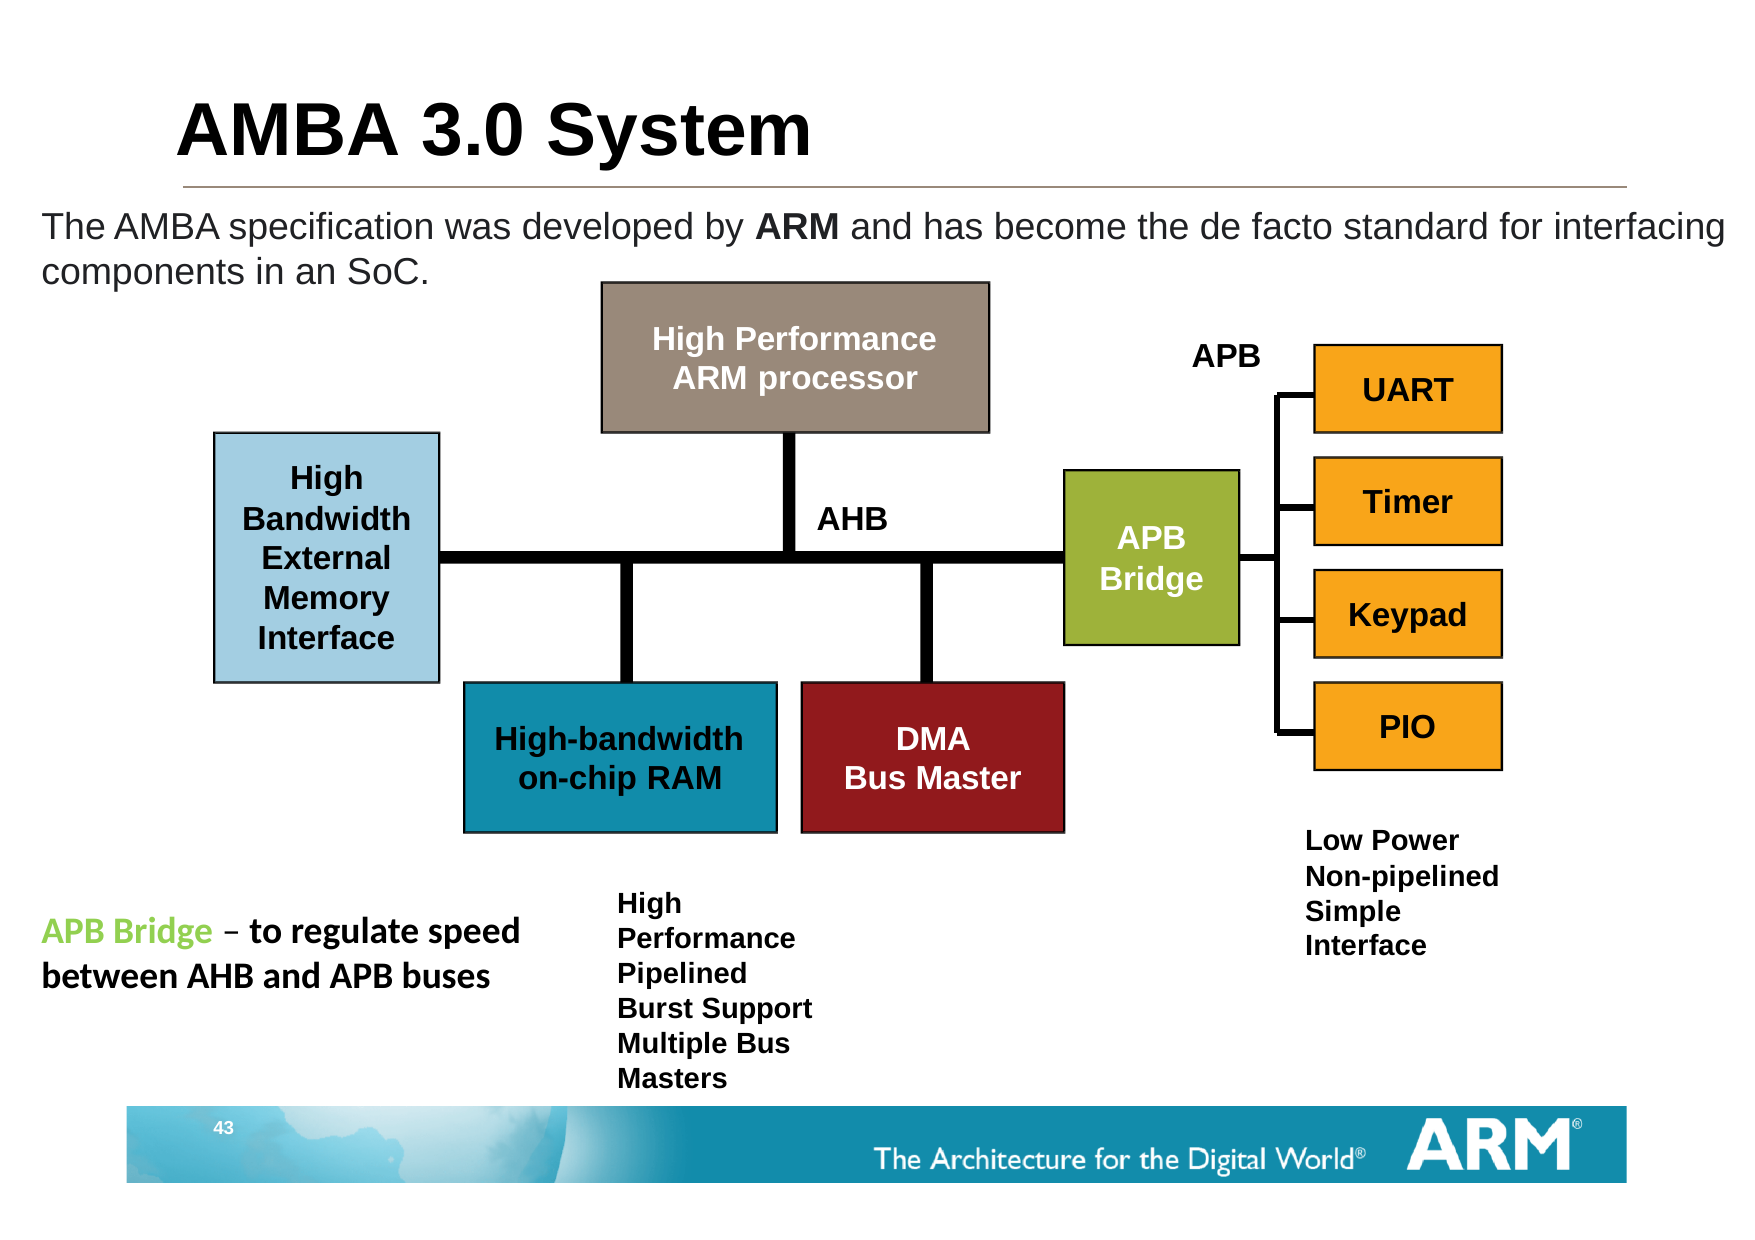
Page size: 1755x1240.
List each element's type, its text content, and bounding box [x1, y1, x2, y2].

text_box [803, 684, 1063, 831]
picture [126, 1106, 1627, 1183]
text_box [213, 431, 441, 684]
text_box [1066, 472, 1238, 643]
text_box [466, 684, 775, 831]
text_box [1316, 459, 1500, 543]
text_box High-bandwidth on-chip RAM [492, 716, 748, 799]
text_box [620, 557, 633, 683]
text_box [600, 300, 991, 434]
text_box Low Power [1302, 821, 1462, 856]
text_box [800, 681, 1066, 834]
slide_number 43 [198, 1115, 287, 1176]
text_box PIO [1377, 705, 1439, 748]
text_box [439, 551, 1065, 564]
text_box UART [1360, 367, 1456, 410]
text_box [603, 300, 988, 431]
text_box APB Bridge [1096, 516, 1207, 599]
text_box [1313, 568, 1504, 659]
text_box APB Bridge – to regulate speed between AHB and APB buses [26, 898, 547, 1004]
text_box High Performance Pipelined Burst Support Multiple Bus Masters [615, 884, 911, 1027]
text_box [1316, 347, 1500, 431]
text_box APB [1189, 334, 1264, 376]
text_box The AMBA specification was developed by ARM and has become the de facto standard for interfacing components in an SoC. [26, 194, 1755, 300]
text_box [463, 681, 778, 834]
text_box High Performance ARM processor [650, 316, 941, 399]
text_box [1316, 684, 1500, 768]
text_box [1313, 456, 1504, 547]
text_box Timer [1360, 480, 1455, 523]
text_box [1313, 681, 1504, 772]
text_box [1063, 469, 1241, 647]
text_box AHB [814, 496, 890, 539]
text_box DMA Bus Master [841, 716, 1025, 799]
text_box Keypad [1346, 592, 1470, 635]
text_box [920, 557, 933, 683]
text_box [216, 434, 438, 681]
text_box Non-pipelined Simple Interface [1302, 856, 1533, 929]
text_box [1313, 343, 1504, 434]
text_box [1316, 572, 1500, 656]
text_box High Bandwidth External Memory Interface [239, 456, 414, 659]
title AMBA 3.0 System [173, 80, 1581, 172]
text_box [782, 432, 796, 558]
